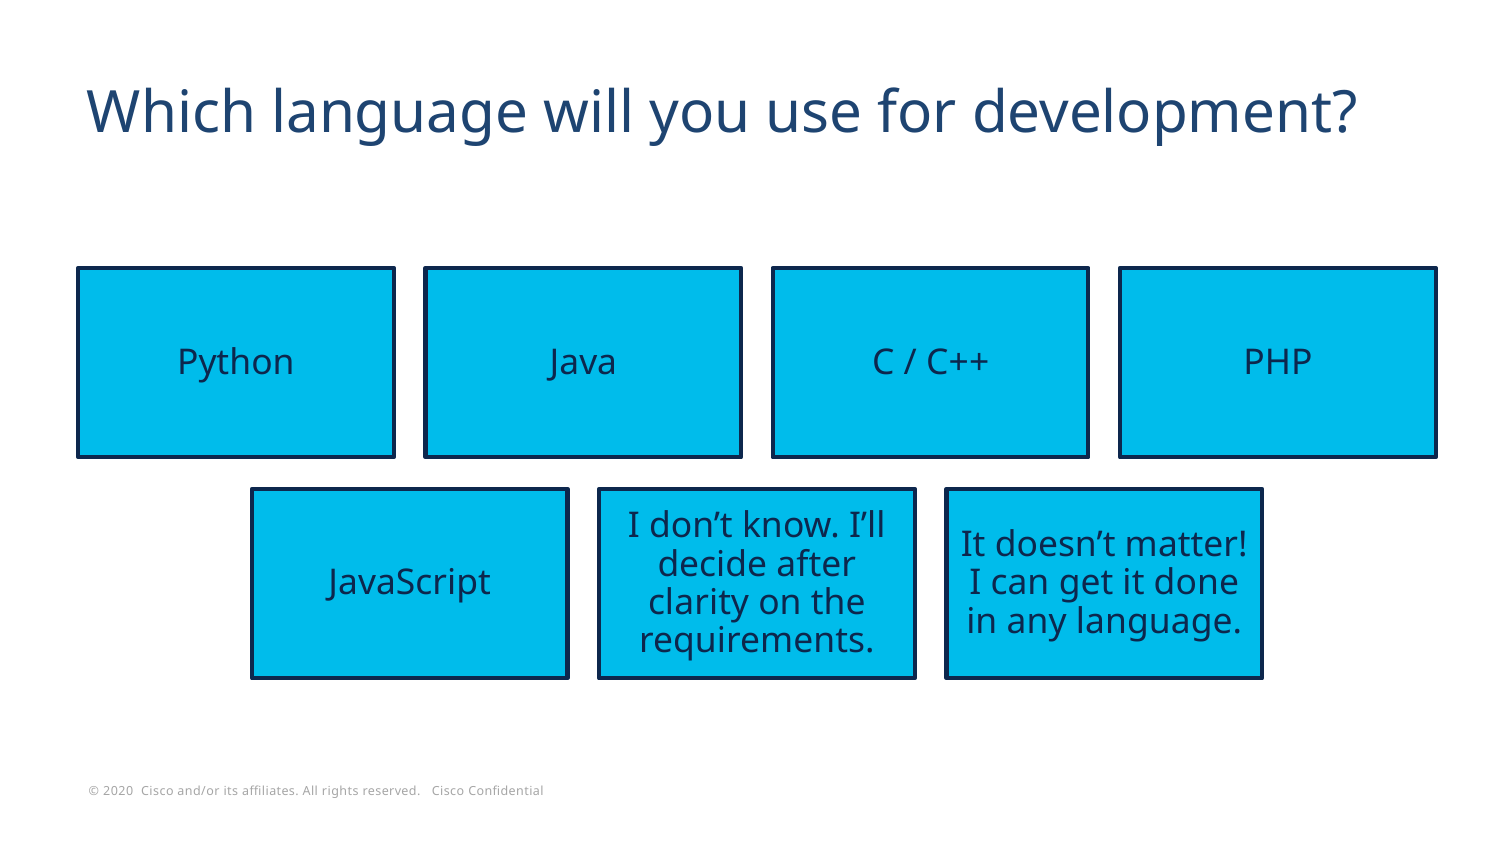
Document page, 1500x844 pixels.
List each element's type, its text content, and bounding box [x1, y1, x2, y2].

title Which language will you use for development? [71, 55, 1441, 176]
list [77, 220, 1437, 726]
